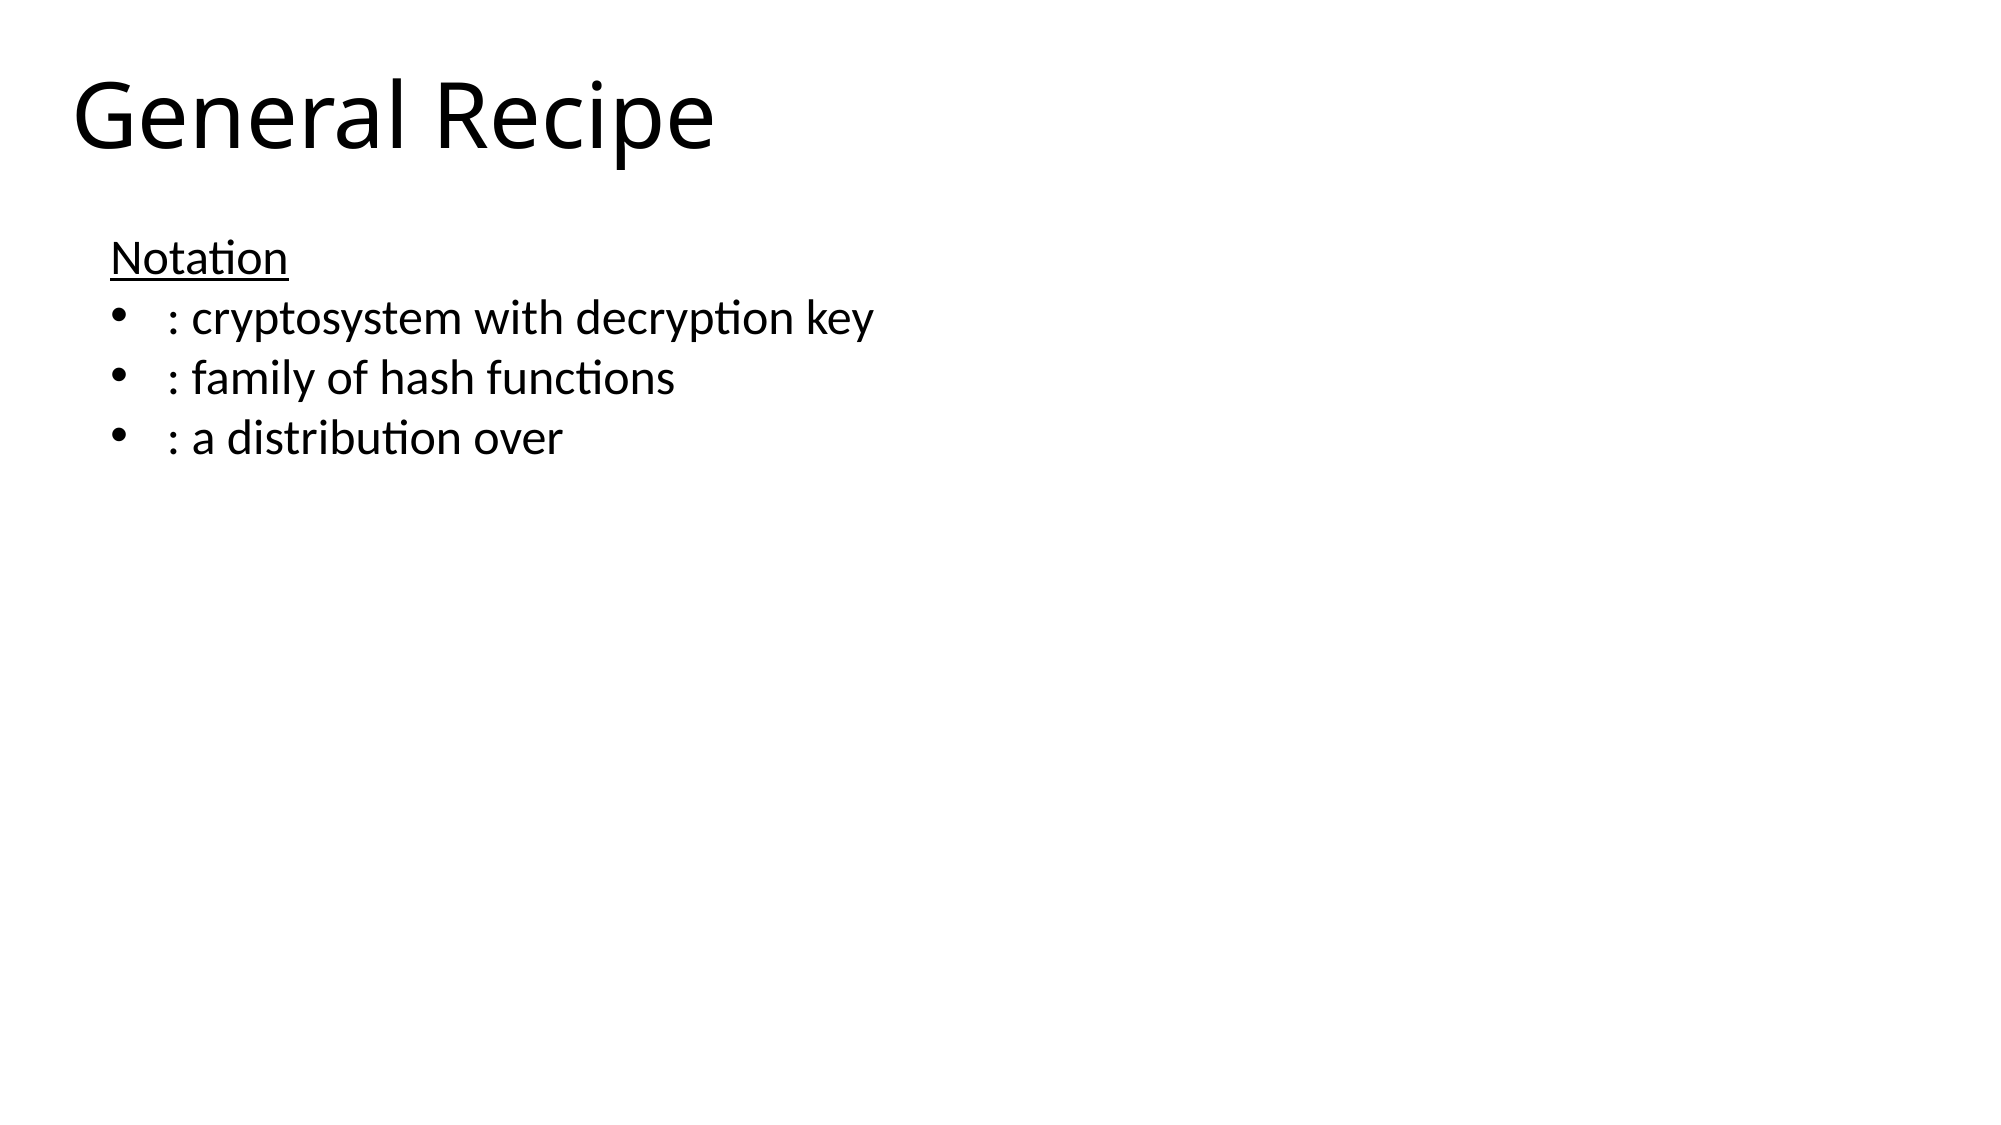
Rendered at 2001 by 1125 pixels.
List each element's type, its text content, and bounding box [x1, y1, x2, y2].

text_box General Recipe [56, 41, 1057, 196]
